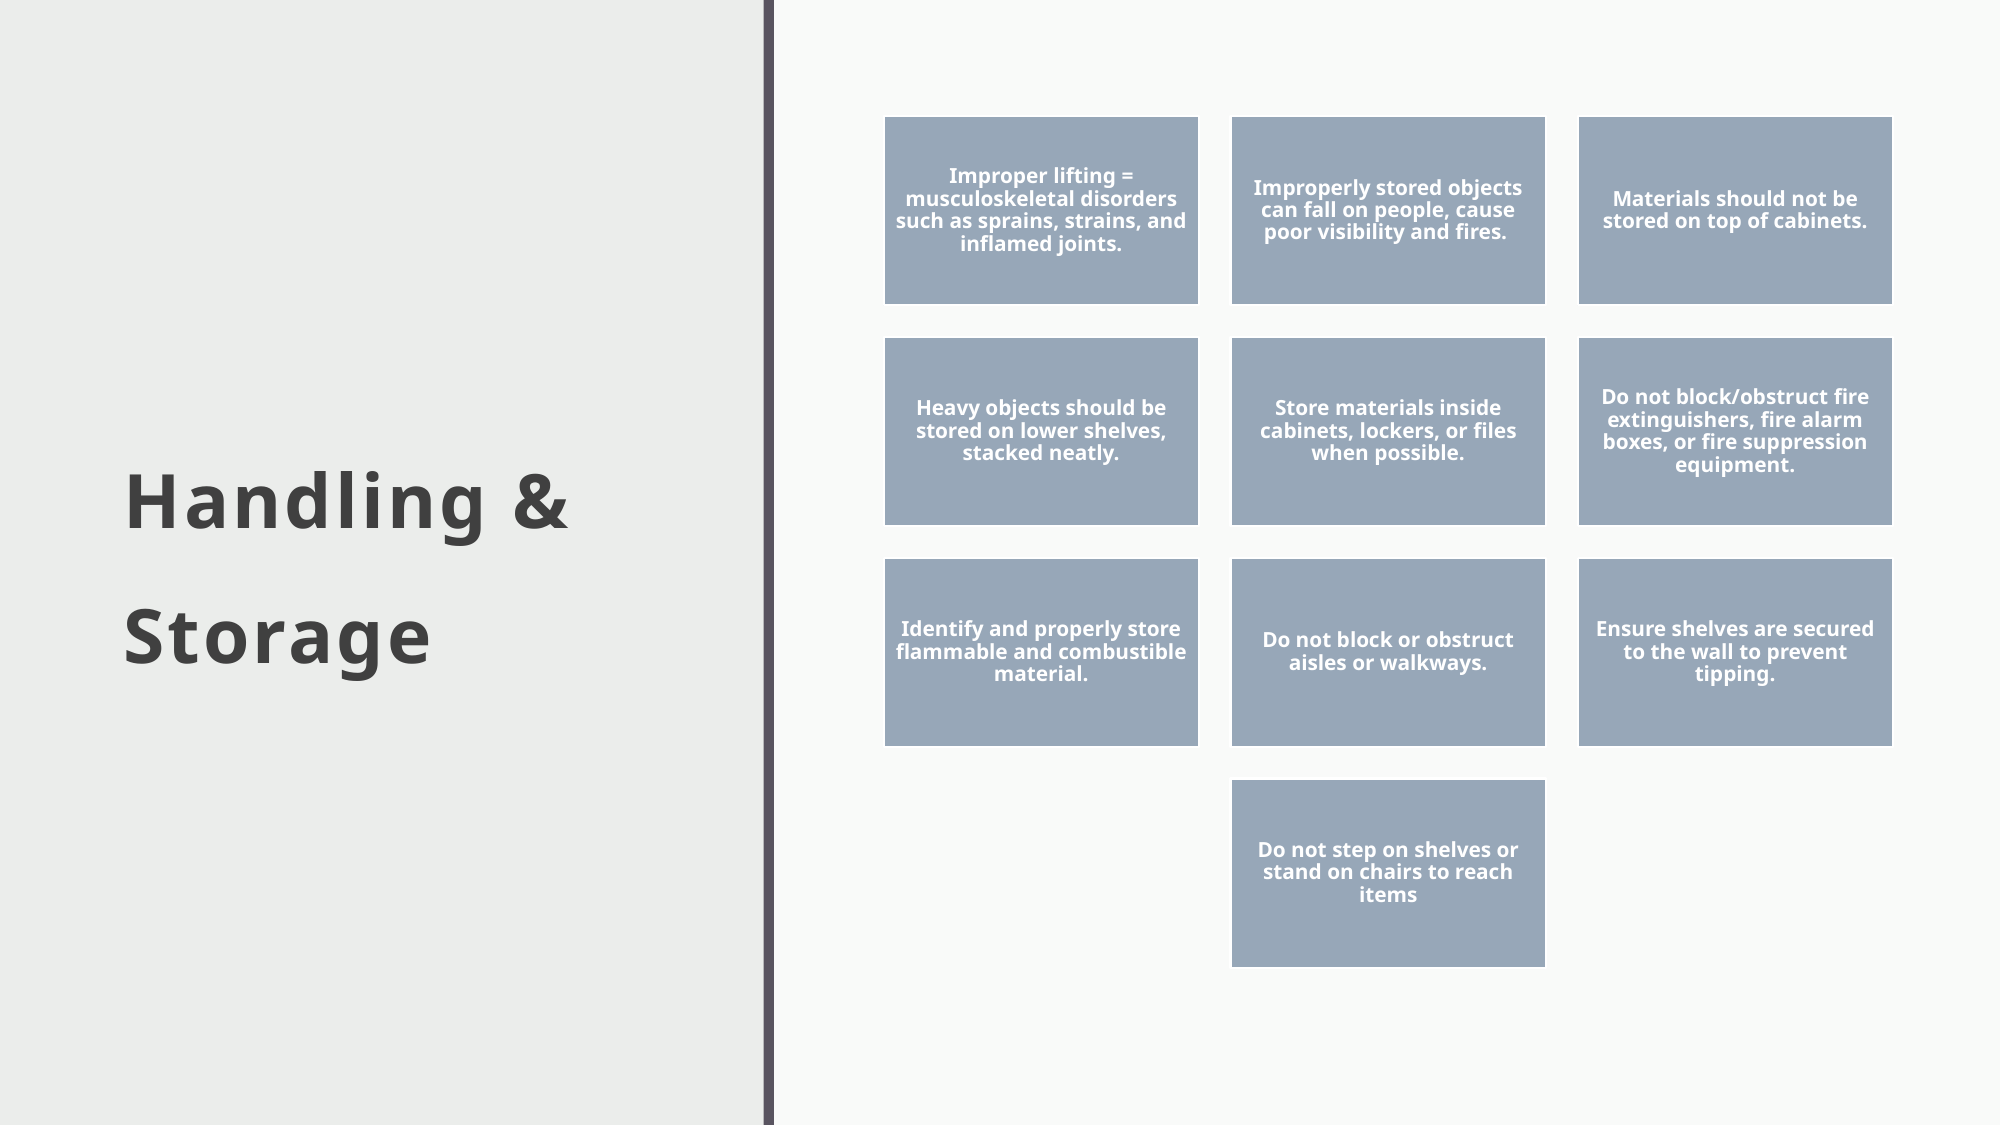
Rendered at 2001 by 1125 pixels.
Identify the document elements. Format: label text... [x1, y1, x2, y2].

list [881, 115, 1895, 969]
title Handling & Storage [105, 115, 666, 969]
